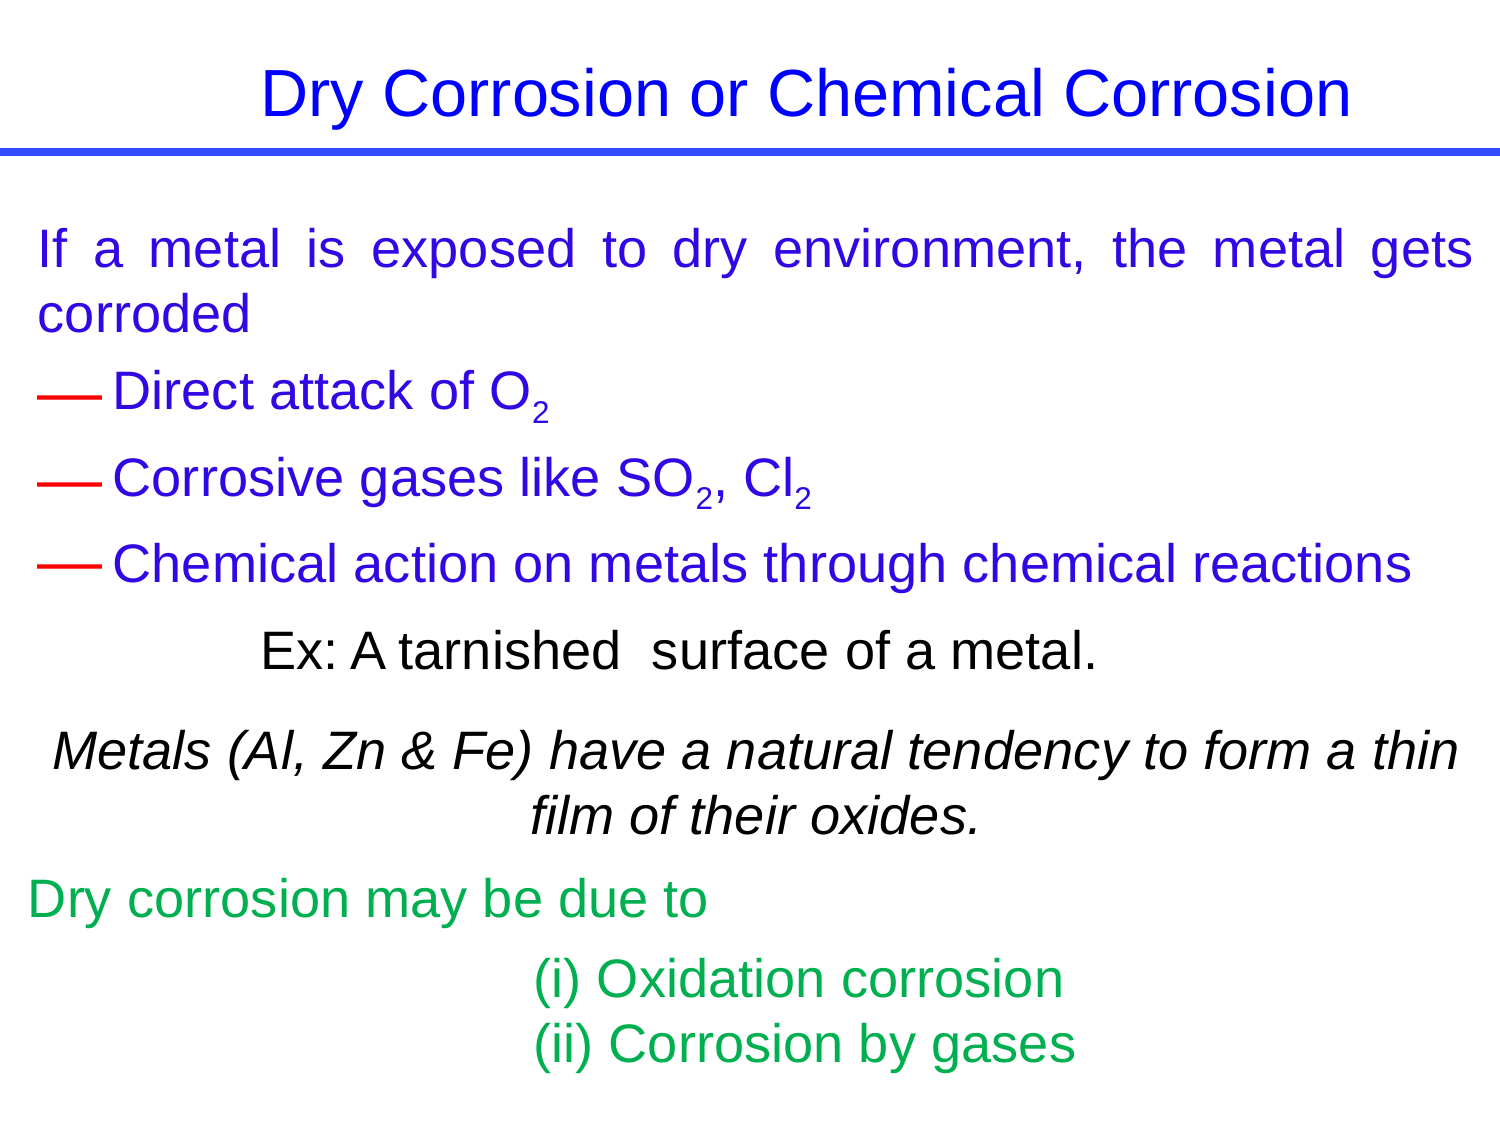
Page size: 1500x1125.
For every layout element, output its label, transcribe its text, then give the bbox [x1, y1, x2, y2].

text_box Metals (Al, Zn & Fe) have a natural tendency to form a thin film of their oxides. [23, 707, 1491, 853]
text_box Dry corrosion may be due to [13, 855, 774, 936]
text_box If a metal is exposed to dry environment, the metal gets corroded Direct attack of O2 Corrosive gases like SO2, Cl2 Chemical action on metals through chemical reactions [23, 205, 1491, 601]
text_box Ex: A tarnished surface of a metal. [245, 607, 1116, 688]
text_box (i) Oxidation corrosion (ii) Corrosion by gases [519, 936, 1154, 1082]
text_box Dry Corrosion or Chemical Corrosion [245, 42, 1428, 137]
